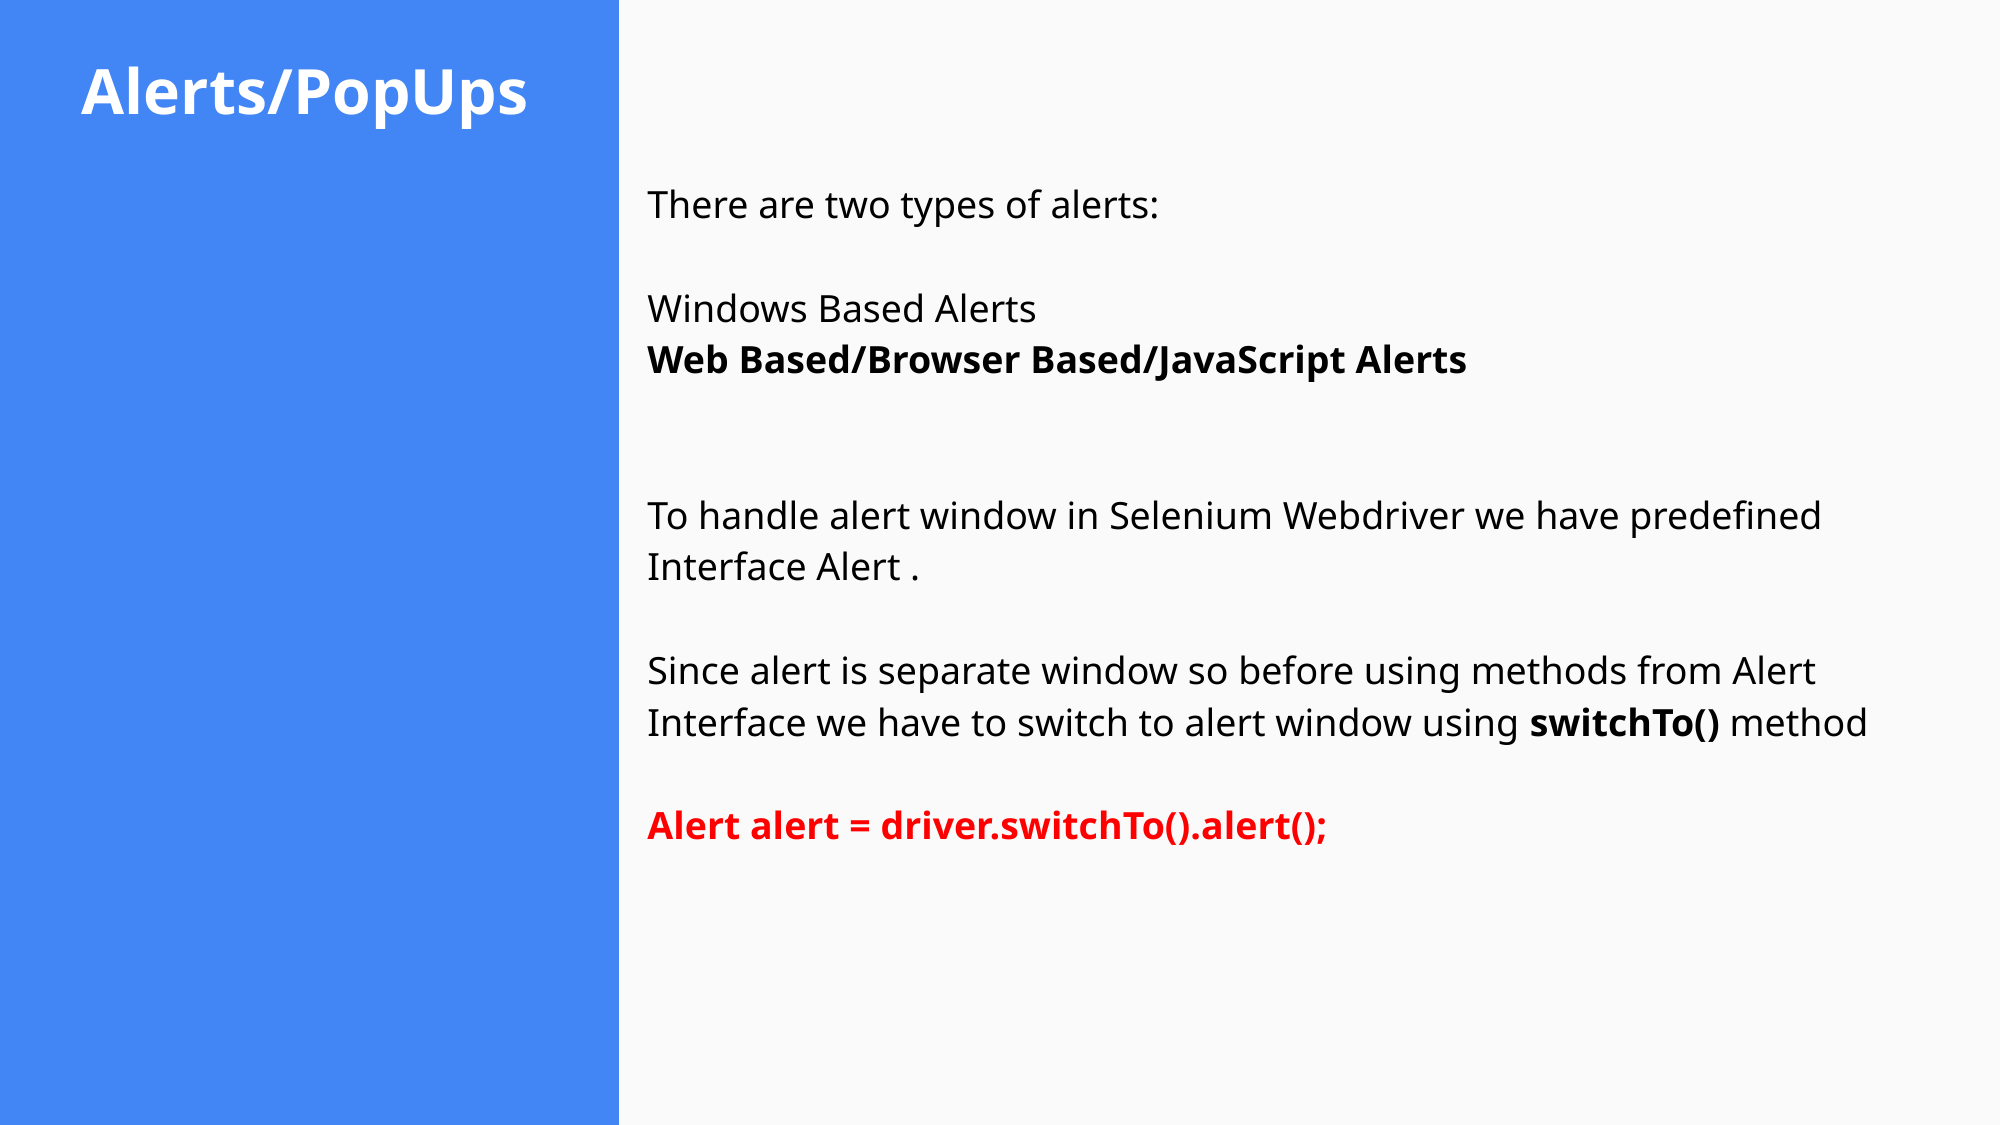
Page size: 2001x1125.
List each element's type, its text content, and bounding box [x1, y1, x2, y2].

title Alerts/PopUps [10, 18, 600, 142]
text_box There are two types of alerts: Windows Based Alerts Web Based/Browser Based/JavaScript Alerts To handle alert window in Selenium Webdriver we have predefined Interface Alert . Since alert is separate window so before using methods from Alert Interface we have to switch to alert window using switchTo() method Alert alert = driver.switchTo().alert(); [632, 29, 1961, 1096]
